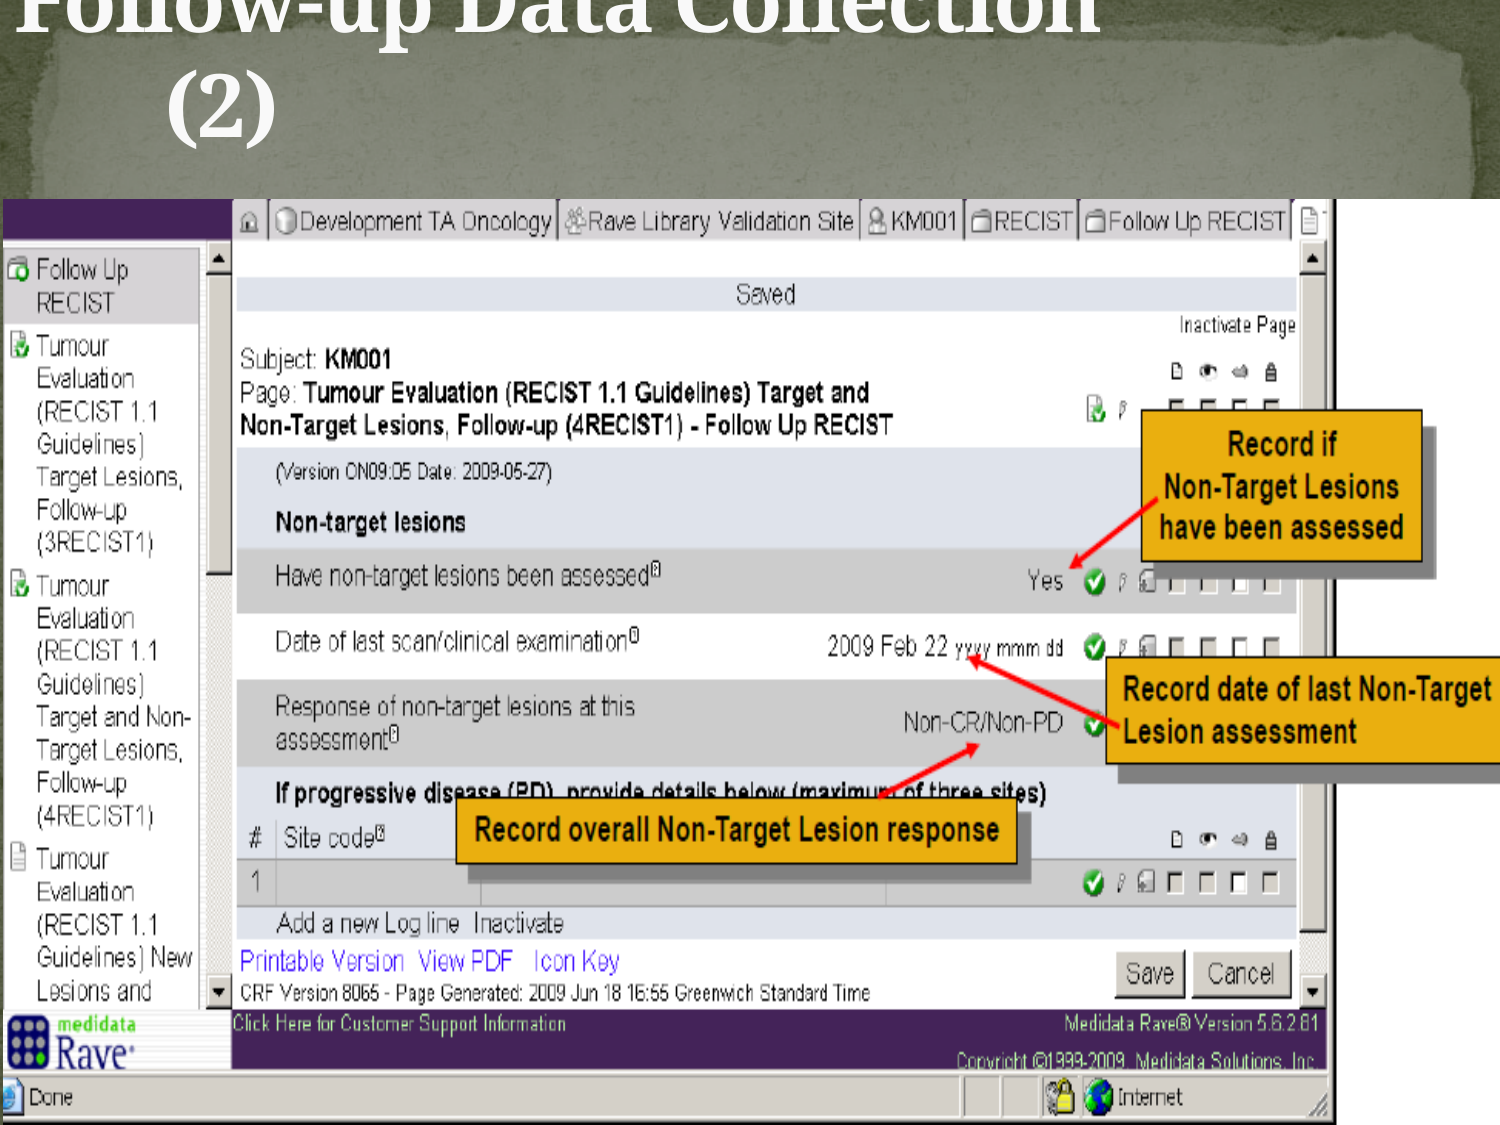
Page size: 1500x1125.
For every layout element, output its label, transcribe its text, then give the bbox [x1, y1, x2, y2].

title Follow-up Data Collection (2) [0, 0, 1500, 163]
picture [3, 199, 1500, 1125]
